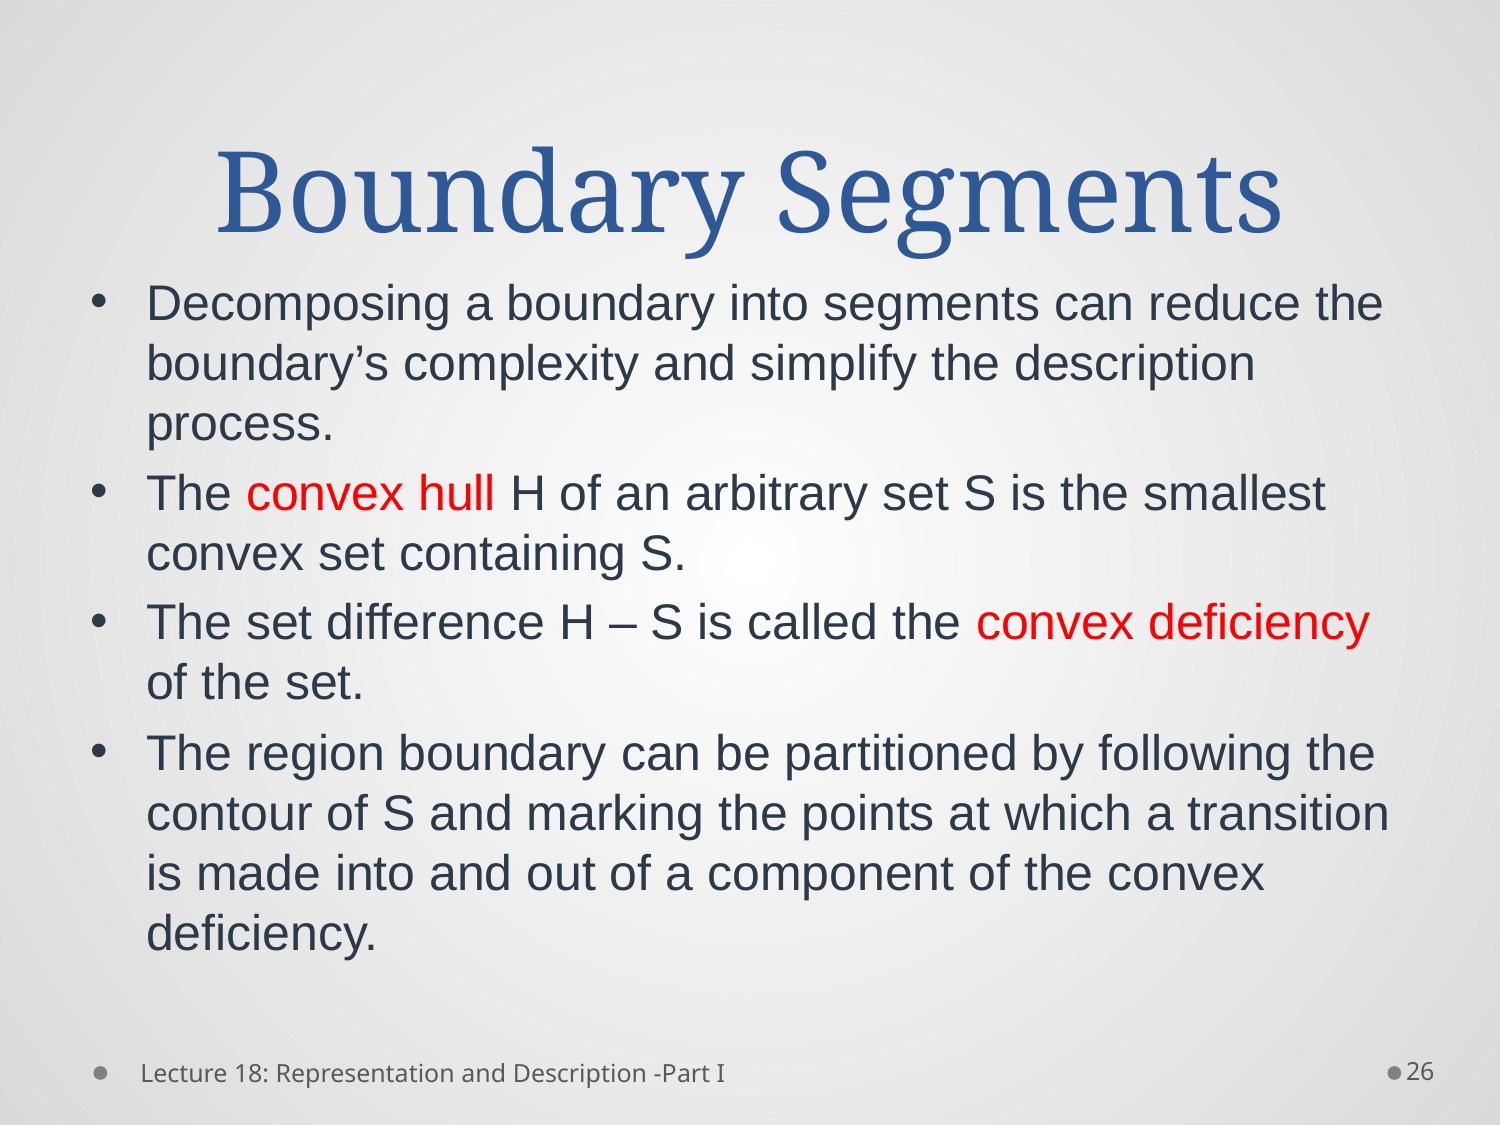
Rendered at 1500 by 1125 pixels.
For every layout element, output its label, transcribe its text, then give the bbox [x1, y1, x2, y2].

title Boundary Segments [75, 0, 1425, 262]
slide_number 26 [1401, 1042, 1494, 1103]
text_box Decomposing a boundary into segments can reduce the boundary’s complexity and simplify the description process. The convex hull H of an arbitrary set S is the smallest convex set containing S. The set difference H – S is called the convex deficiency of the set. The region boundary can be partitioned by following the contour of S and marking the points at which a transition is made into and out of a component of the convex deficiency. [74, 262, 1425, 1005]
text_box [99, 287, 1450, 1030]
